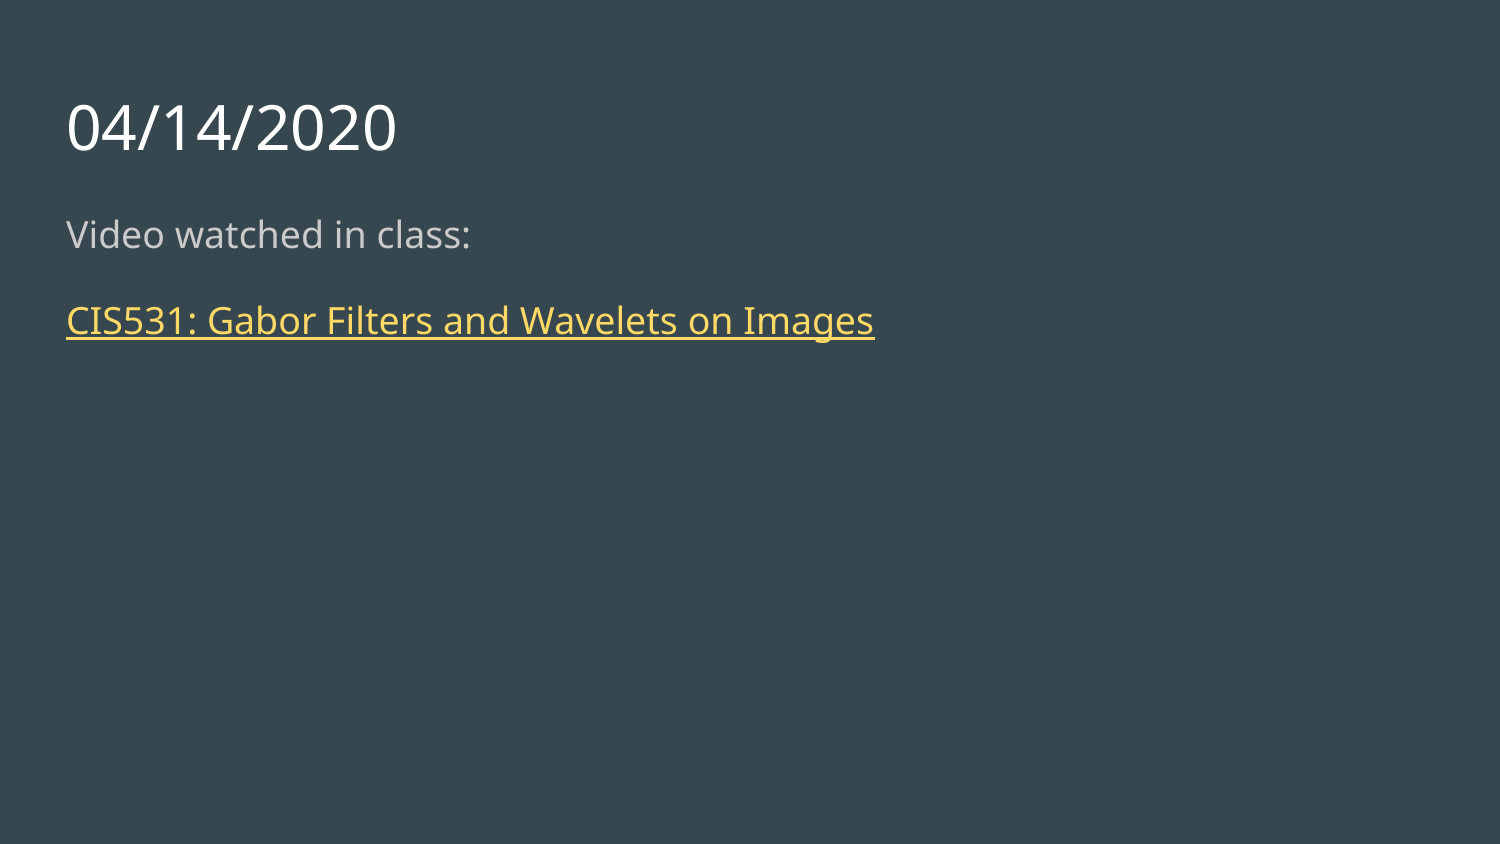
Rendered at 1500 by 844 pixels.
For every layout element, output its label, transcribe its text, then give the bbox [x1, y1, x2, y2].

list Video watched in class: CIS531: Gabor Filters and Wavelets on Images [51, 189, 1449, 750]
title 04/14/2020 [51, 72, 1449, 167]
